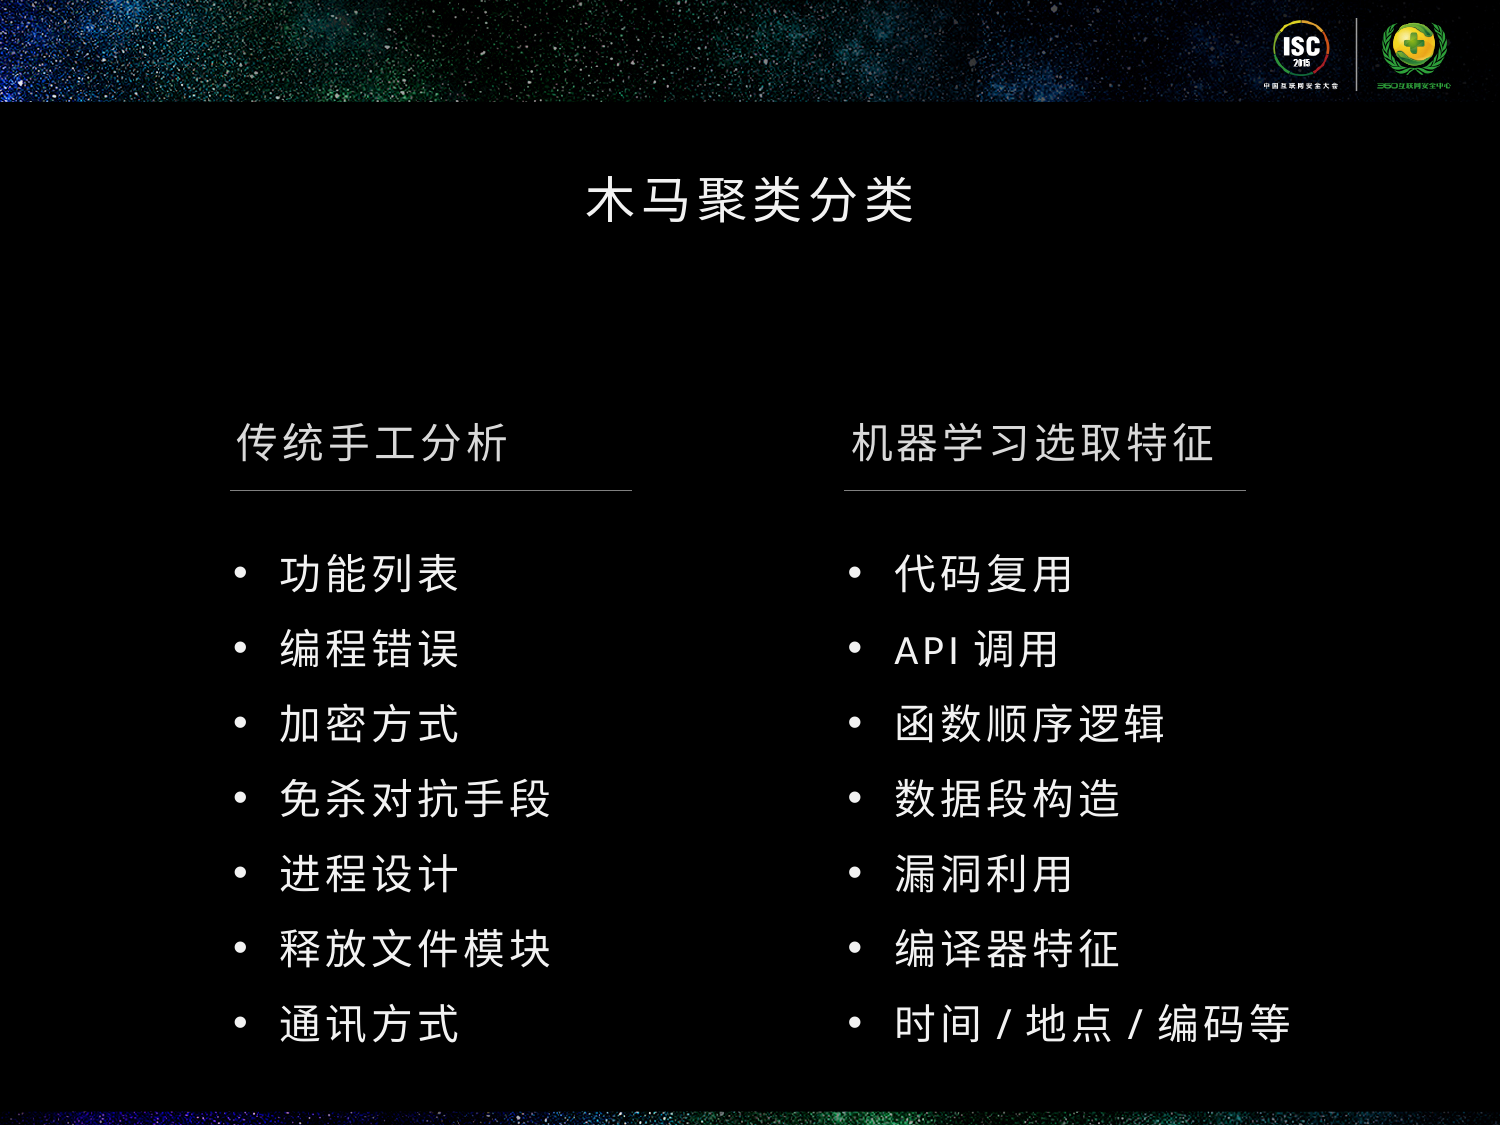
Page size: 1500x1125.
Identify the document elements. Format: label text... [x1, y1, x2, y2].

text_box 木马聚类分类 [159, 160, 1341, 247]
picture [0, 0, 1500, 101]
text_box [218, 408, 1400, 1012]
picture [0, 1112, 1500, 1125]
